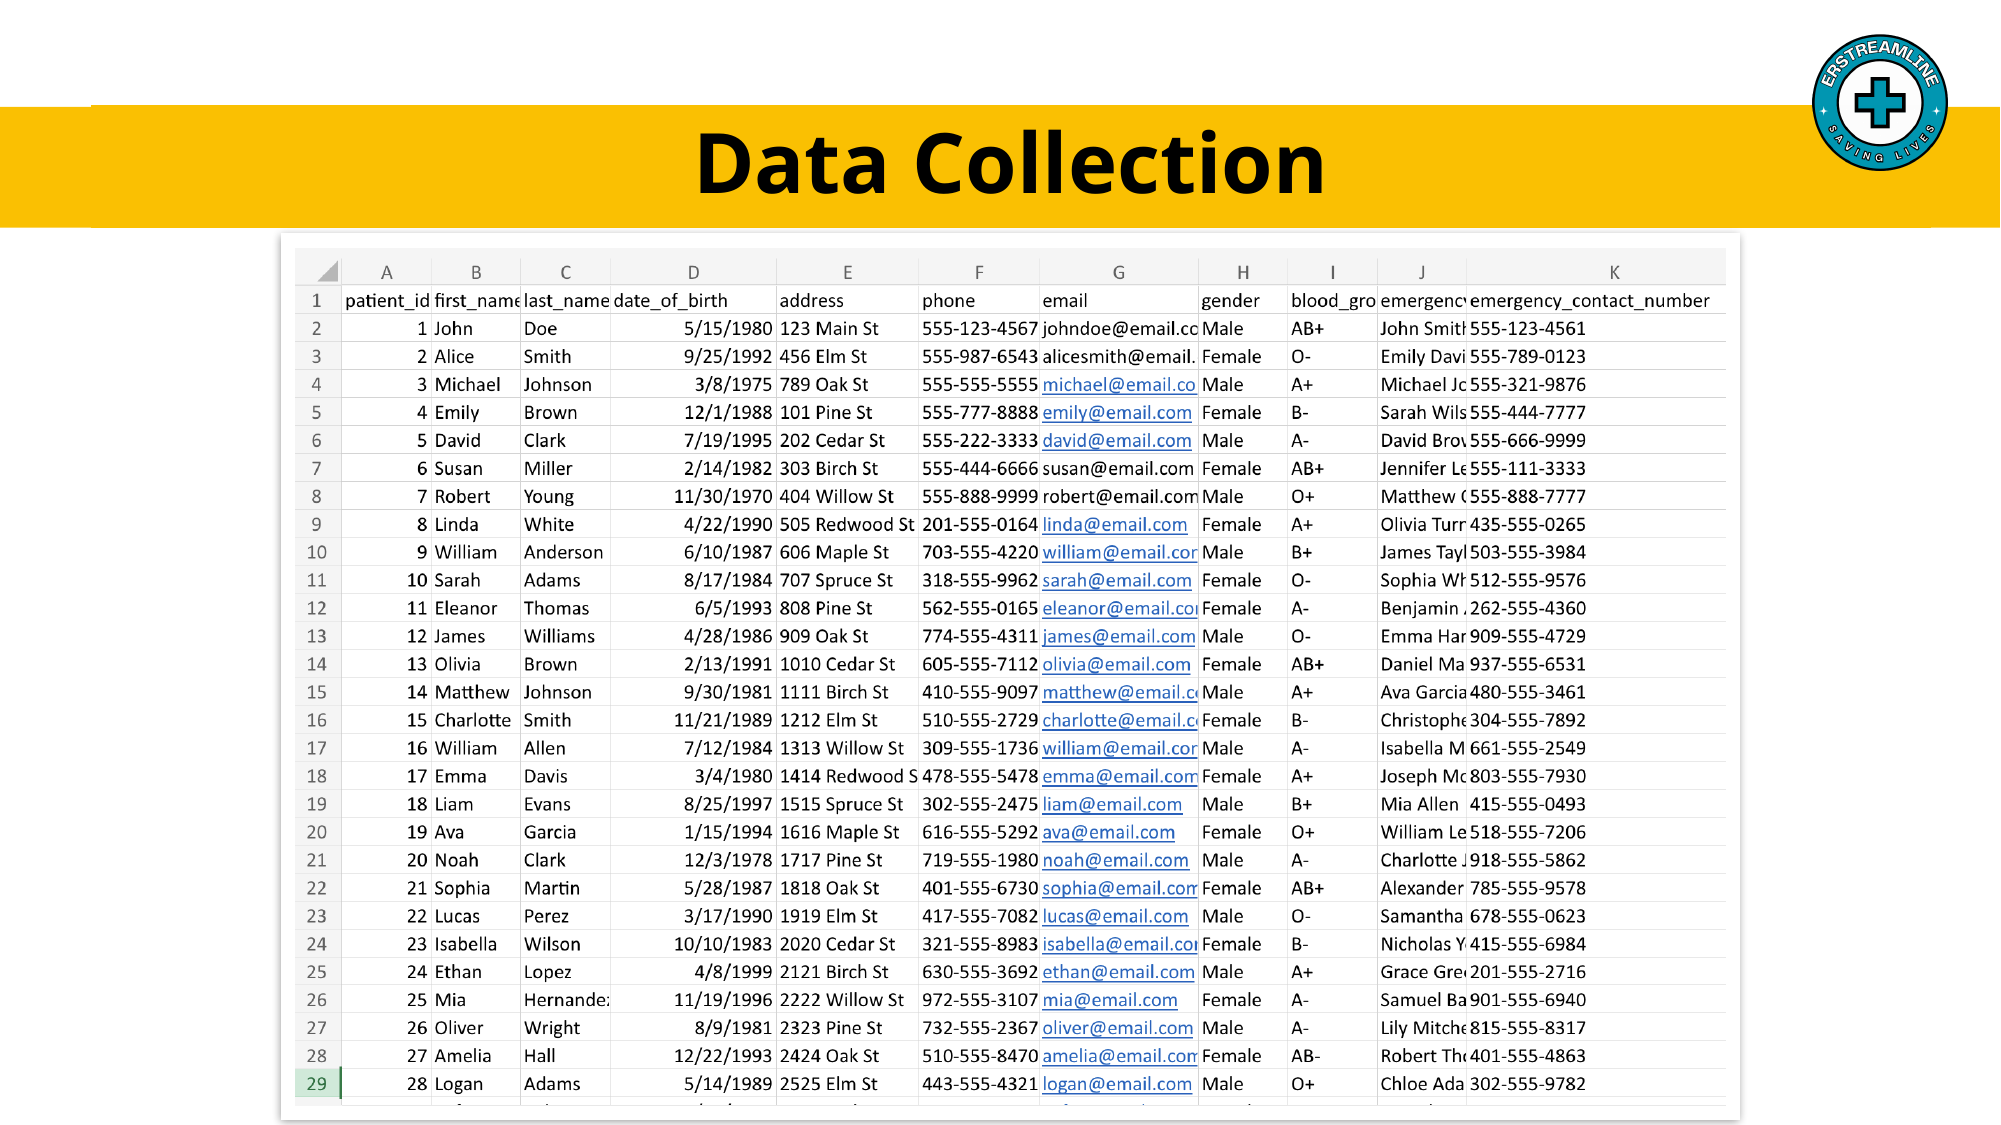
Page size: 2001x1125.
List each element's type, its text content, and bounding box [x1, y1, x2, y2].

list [295, 247, 1726, 1106]
text_box [0, 106, 2000, 229]
title Data Collection [91, 105, 1931, 228]
picture [1795, 17, 1965, 188]
